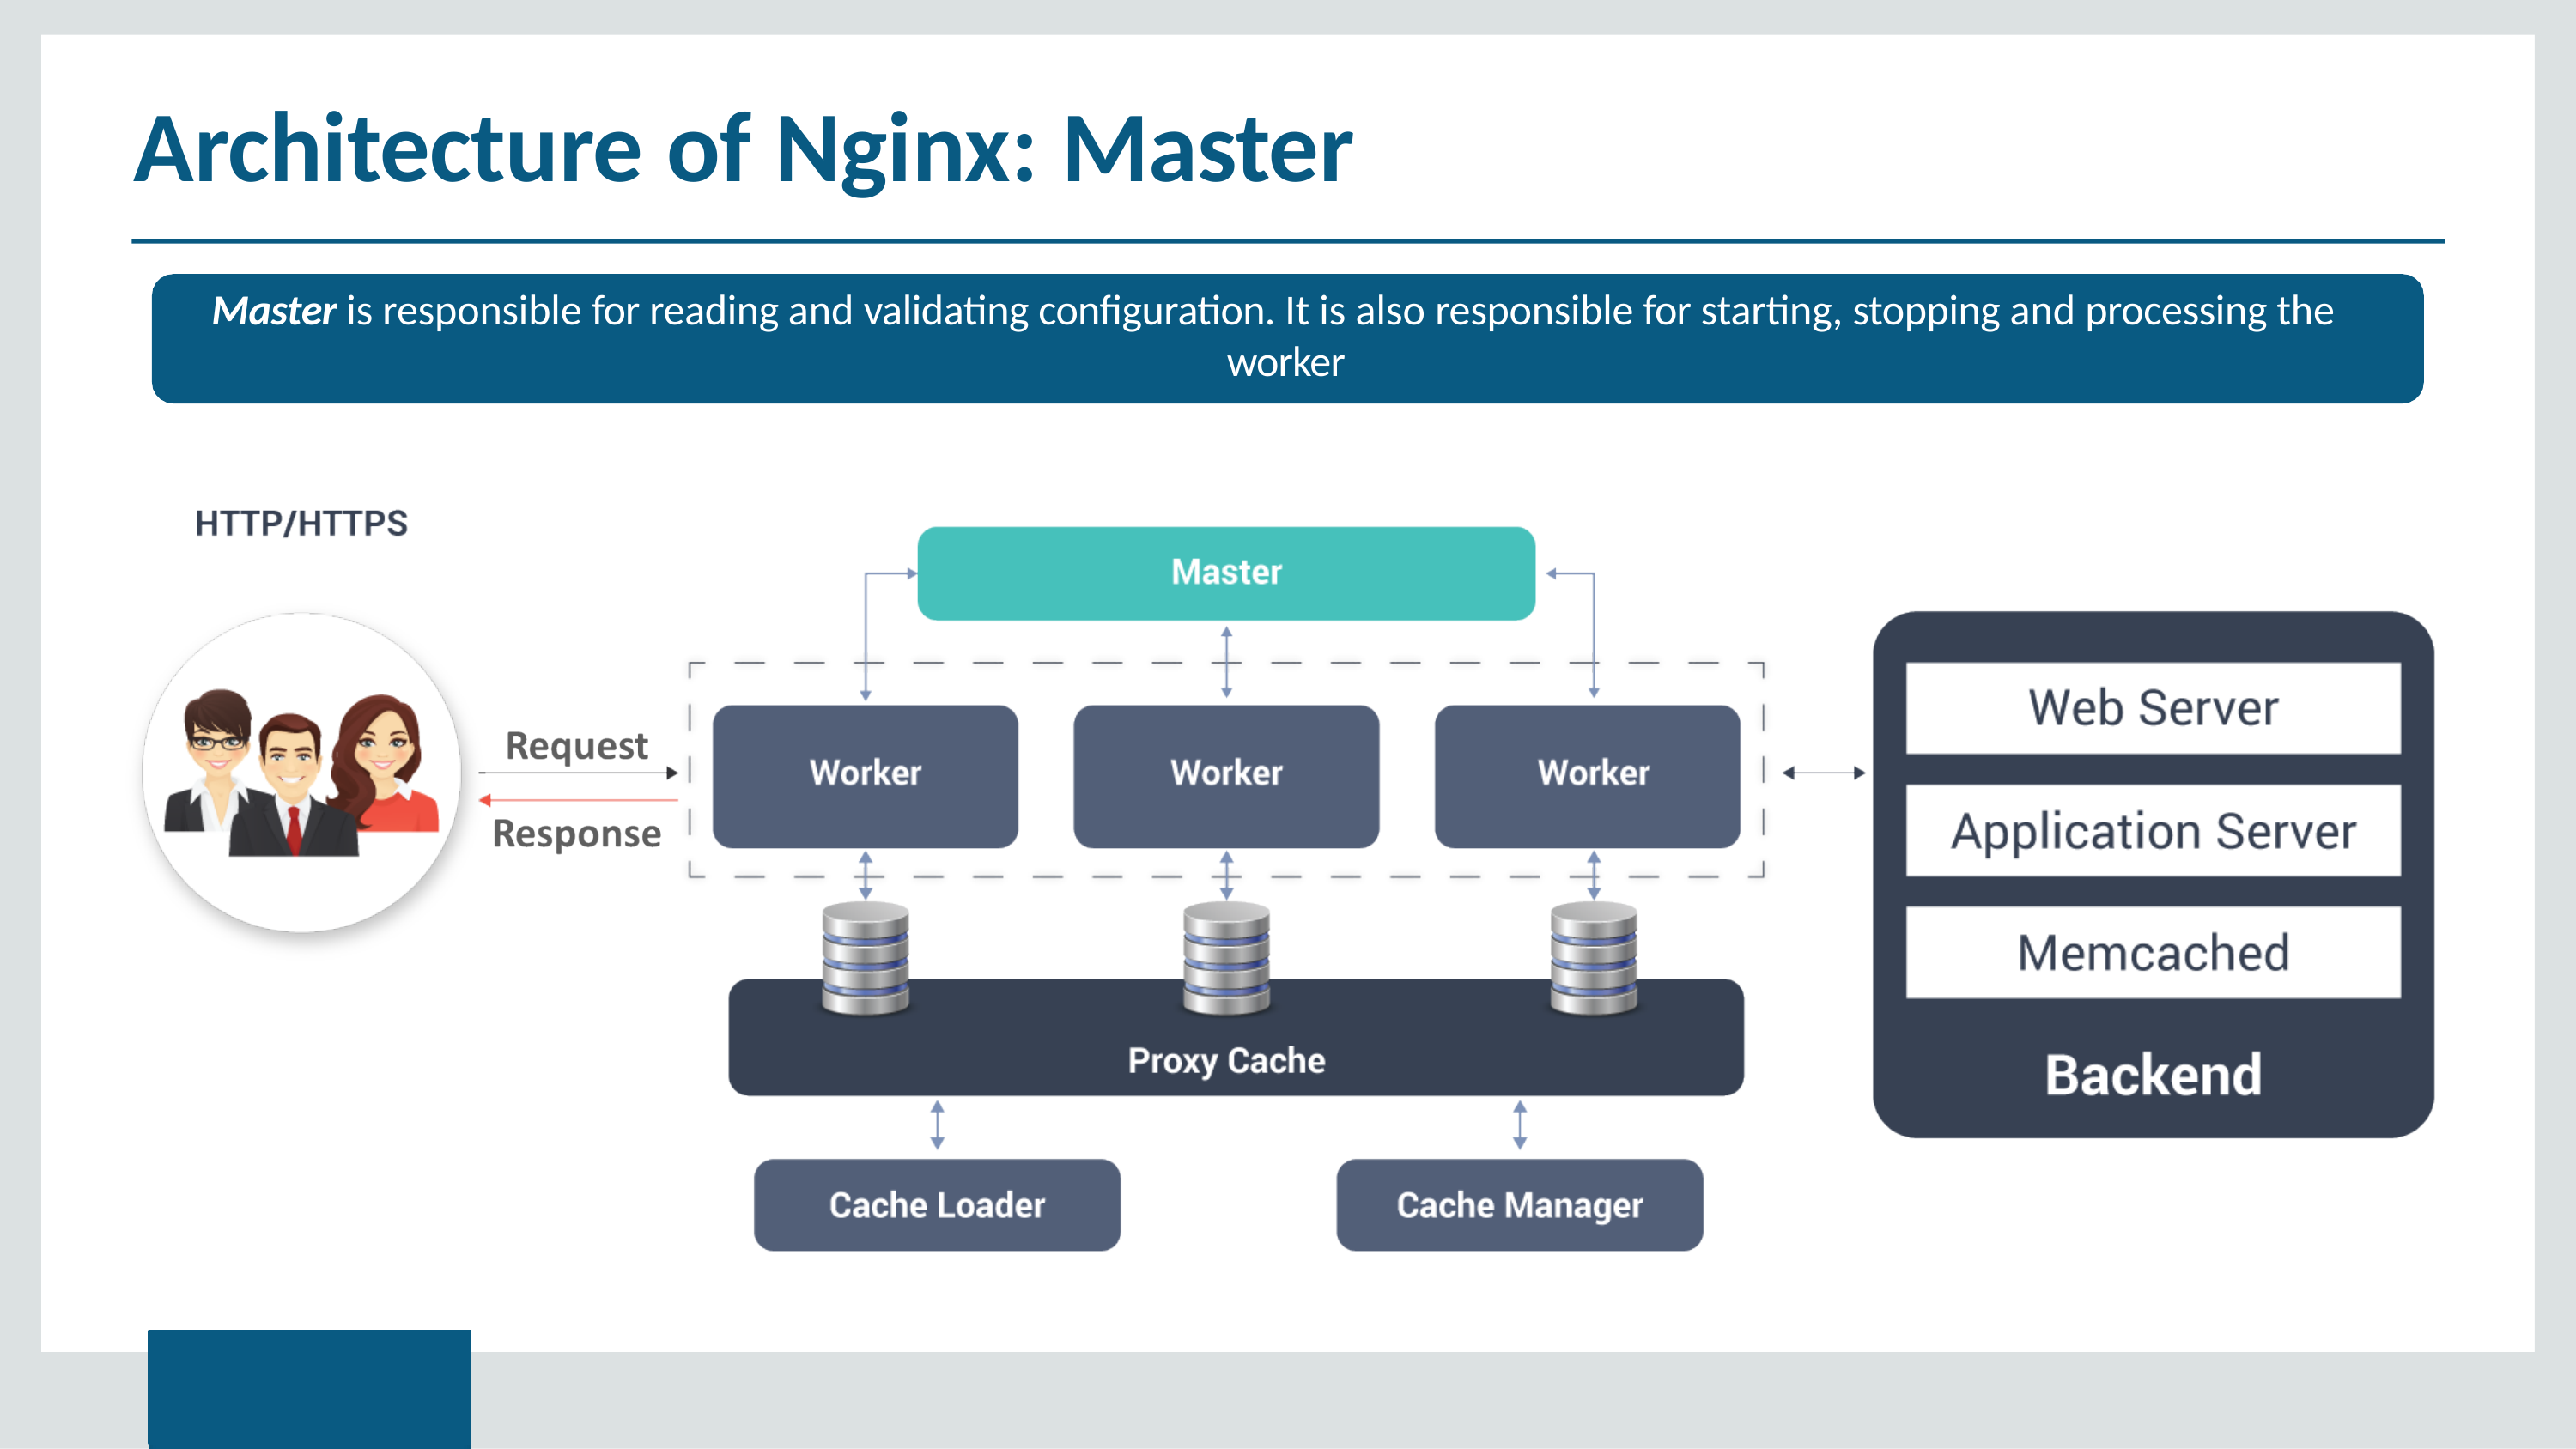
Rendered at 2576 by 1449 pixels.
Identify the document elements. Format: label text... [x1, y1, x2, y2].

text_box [0, 472, 2576, 1282]
text_box Master is responsible for reading and validating configuration. It is also responsible for starting, stopping and processing the worker [210, 280, 2349, 385]
text_box Architecture of Nginx: Master [131, 79, 1361, 202]
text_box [147, 1329, 472, 1446]
text_box [151, 274, 2424, 404]
